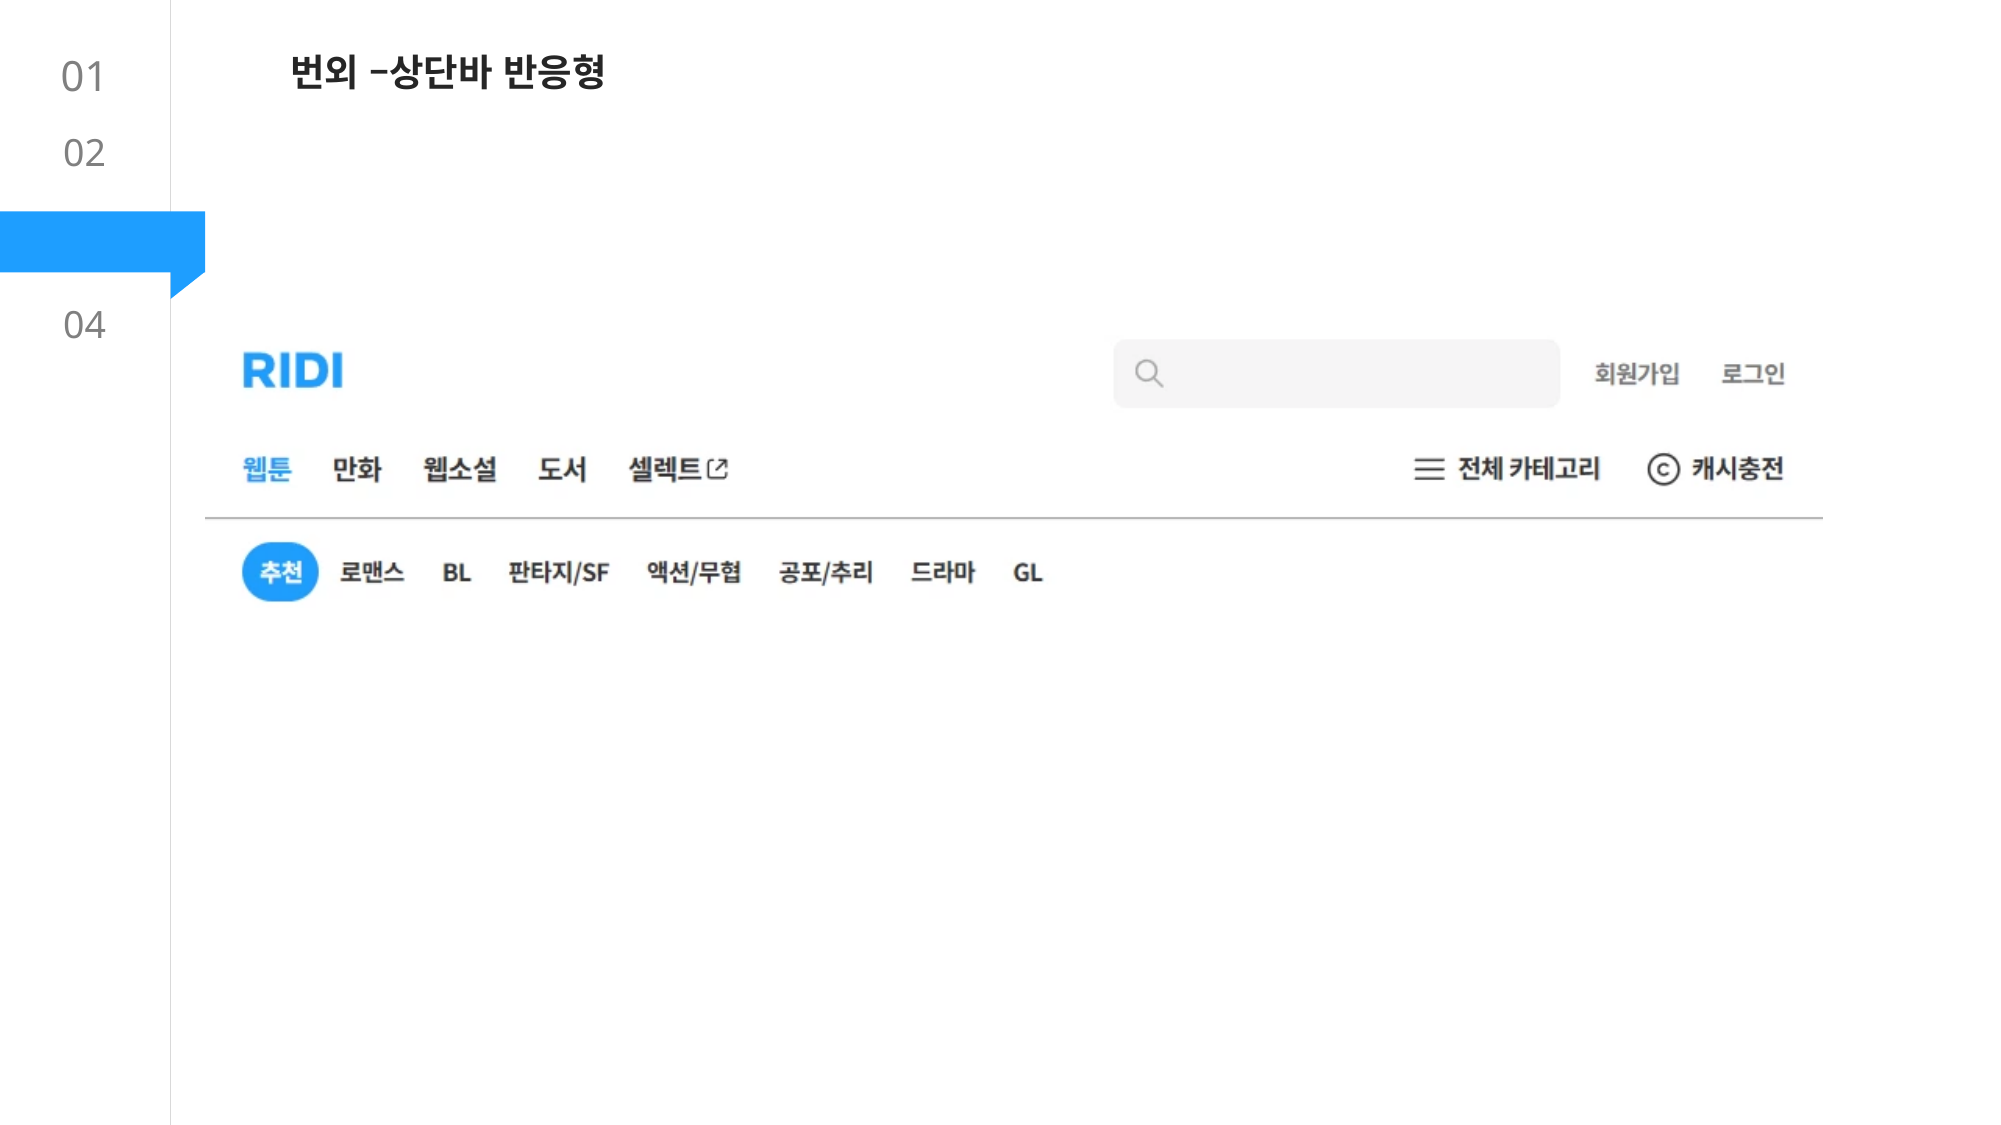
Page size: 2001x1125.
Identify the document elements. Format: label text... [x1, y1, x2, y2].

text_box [205, 324, 1824, 609]
text_box 01 [45, 41, 124, 107]
text_box 04 [48, 299, 121, 354]
text_box 번외 –상단바 반응형 [275, 41, 623, 102]
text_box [0, 211, 206, 299]
text_box 02 [48, 121, 121, 182]
